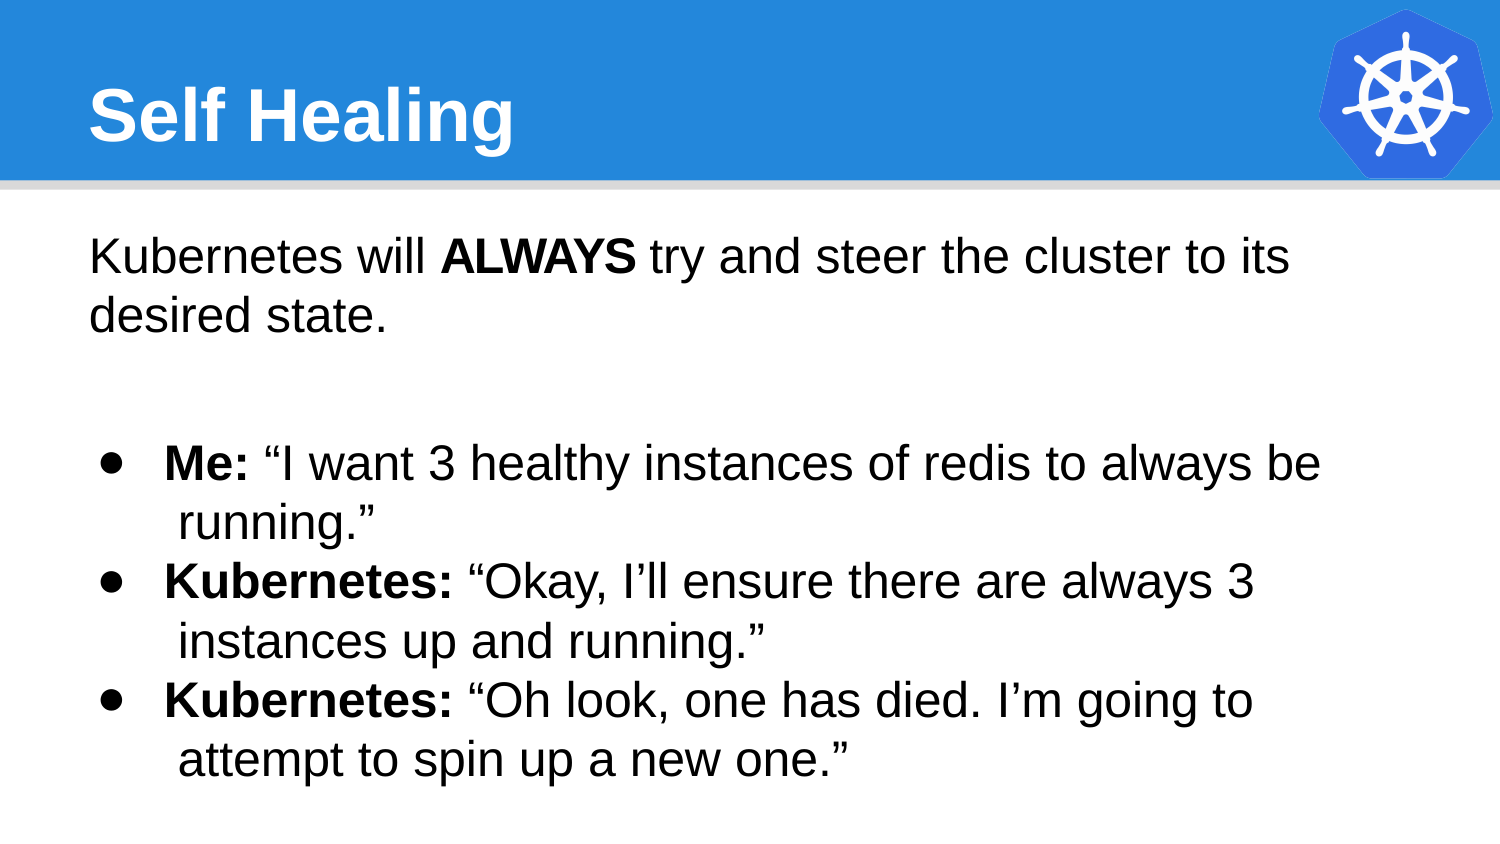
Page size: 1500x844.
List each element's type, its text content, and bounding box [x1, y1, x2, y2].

title Self Healing [86, 64, 520, 208]
picture [1318, 7, 1494, 182]
text_box Kubernetes will ALWAYS try and steer the cluster to its desired state. Me: “I want 3 healthy instances of redis to always be running.” Kubernetes: “Okay, I’ll ensure there are always 3 instances up and running.” Kubernetes: “Oh look, one has died. I’m going to attempt to spin up a new one.” [86, 219, 1327, 787]
